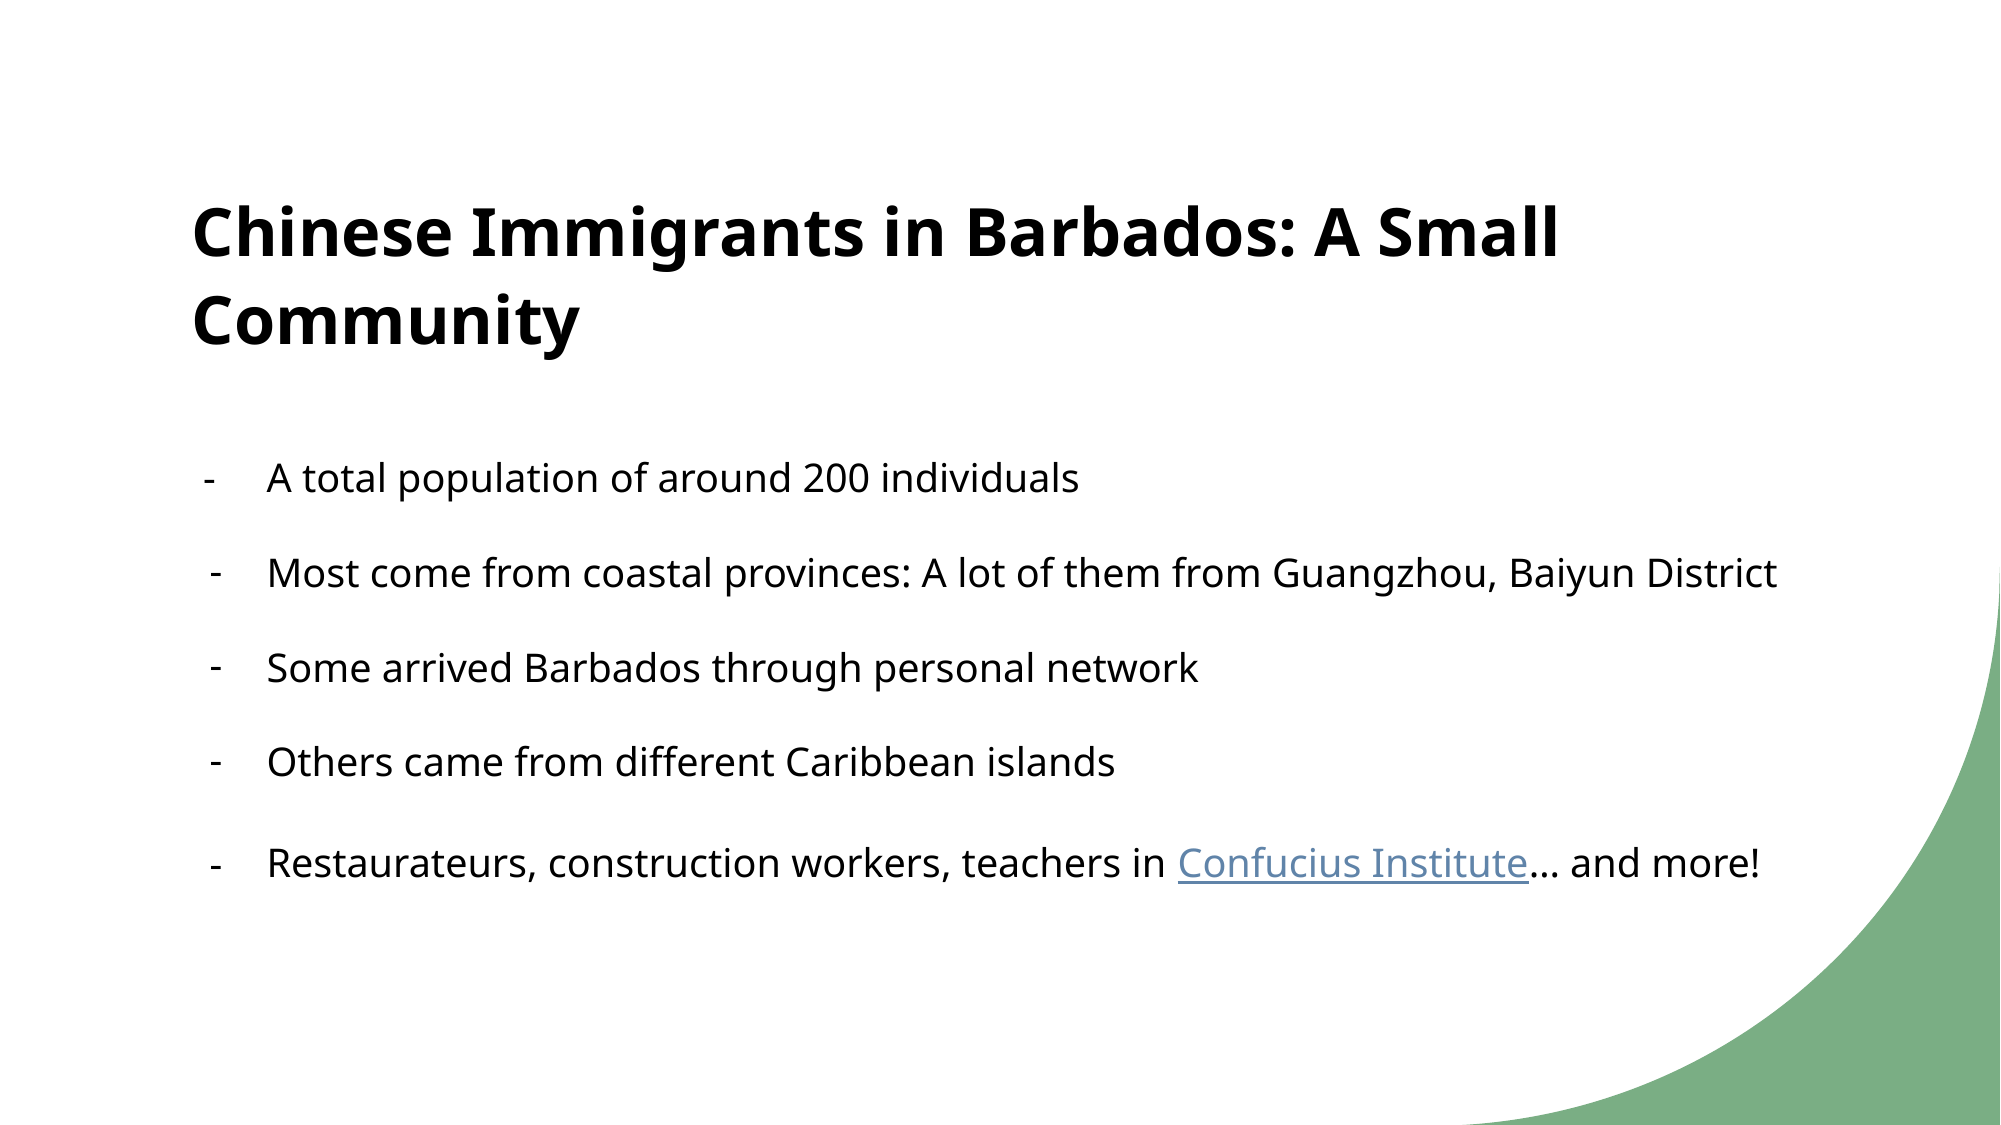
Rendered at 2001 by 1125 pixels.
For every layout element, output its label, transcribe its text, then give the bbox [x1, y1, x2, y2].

title Chinese Immigrants in Barbados: A Small Community [176, 118, 1809, 366]
list A total population of around 200 individuals Most come from coastal provinces: A lot of them from Guangzhou, Baiyun District Some arrived Barbados through personal network Others came from different Caribbean islands Restaurateurs, construction workers, teachers in Confucius Institute… and more! [176, 398, 1809, 975]
